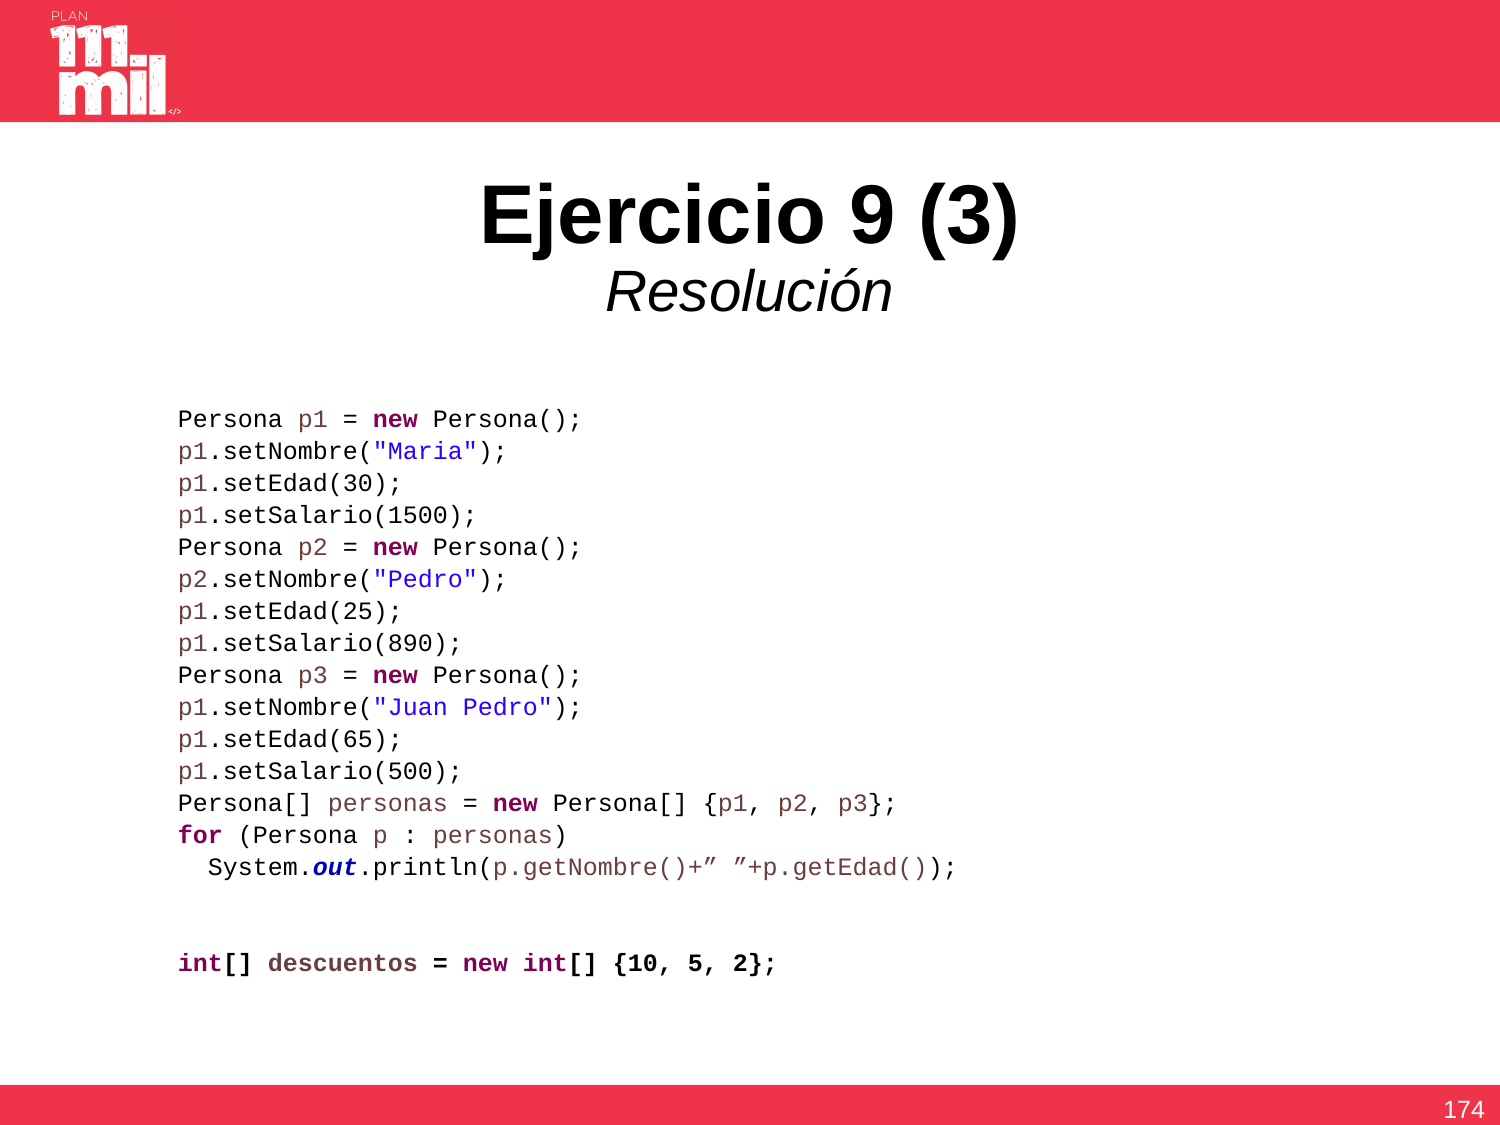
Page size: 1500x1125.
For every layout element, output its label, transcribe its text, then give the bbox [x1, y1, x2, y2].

slide_number 173 [1162, 1078, 1500, 1125]
title Ejercicio 9 (3) Resolución [103, 147, 1397, 348]
text_box Persona p1 = new Persona(); p1.setNombre("Maria"); p1.setEdad(30); p1.setSalario(1500); Persona p2 = new Persona(); p2.setNombre("Pedro"); p1.setEdad(25); p1.setSalario(890); Persona p3 = new Persona(); p1.setNombre("Juan Pedro"); p1.setEdad(65); p1.setSalario(500); Persona[] personas = new Persona[] {p1, p2, p3}; for (Persona p : personas) System.out.println(p.getNombre()+” ”+p.getEdad()); int[] descuentos = new int[] {10, 5, 2}; [103, 392, 1248, 1016]
